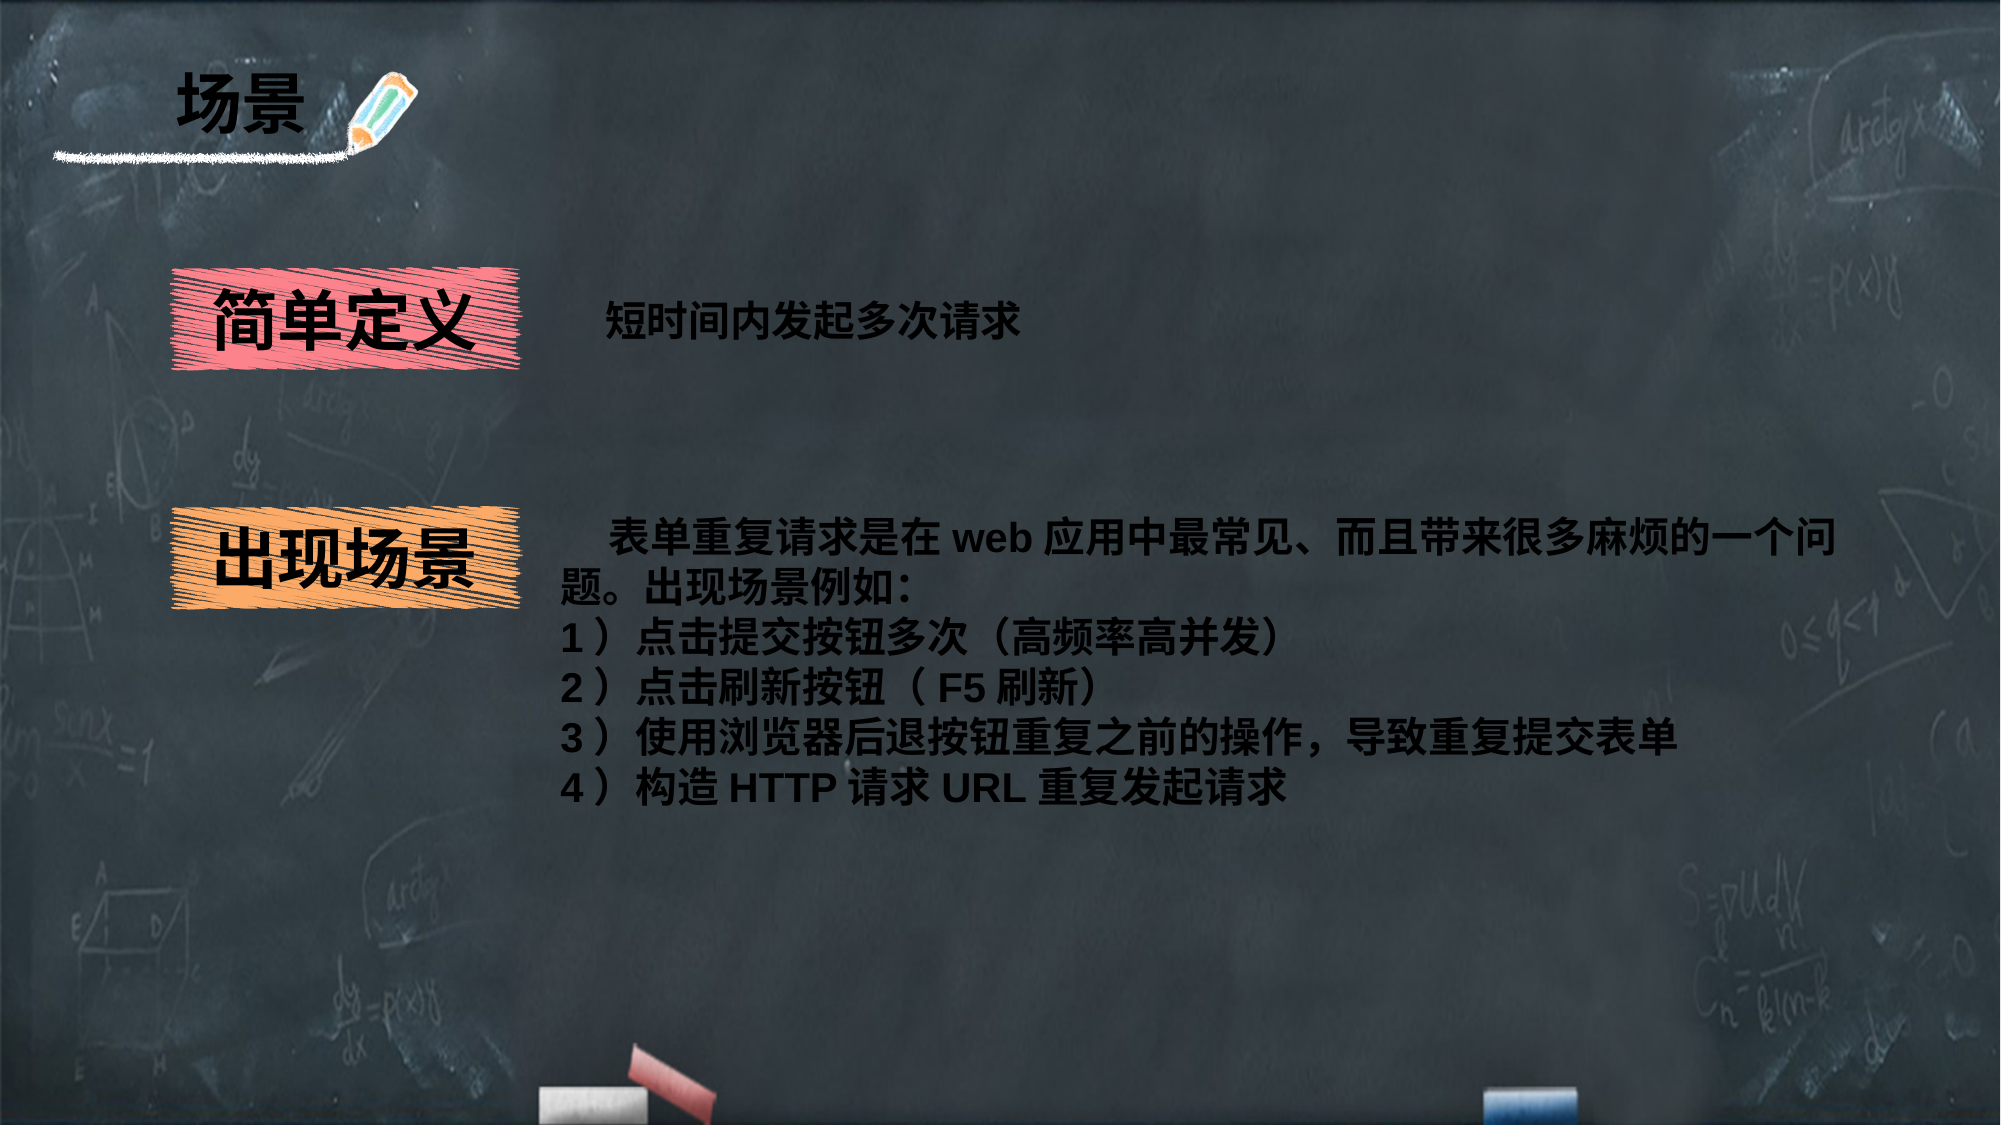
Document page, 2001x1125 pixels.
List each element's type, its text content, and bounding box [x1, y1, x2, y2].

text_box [52, 150, 348, 166]
picture [0, 0, 2001, 1125]
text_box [168, 505, 523, 610]
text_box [168, 266, 523, 371]
text_box 场景 [37, 54, 337, 150]
text_box 短时间内发起多次请求 [561, 287, 1870, 353]
text_box 表单重复请求是在web应用中最常见、而且带来很多麻烦的一个问题。出现场景例如： 1）点击提交按钮多次（高频率高并发） 2）点击刷新按钮（F5刷新） 3）使用浏览器后退按钮重复之前的操作，导致重复提交表单 4）构造HTTP请求URL重复发起请求 [545, 503, 1854, 819]
